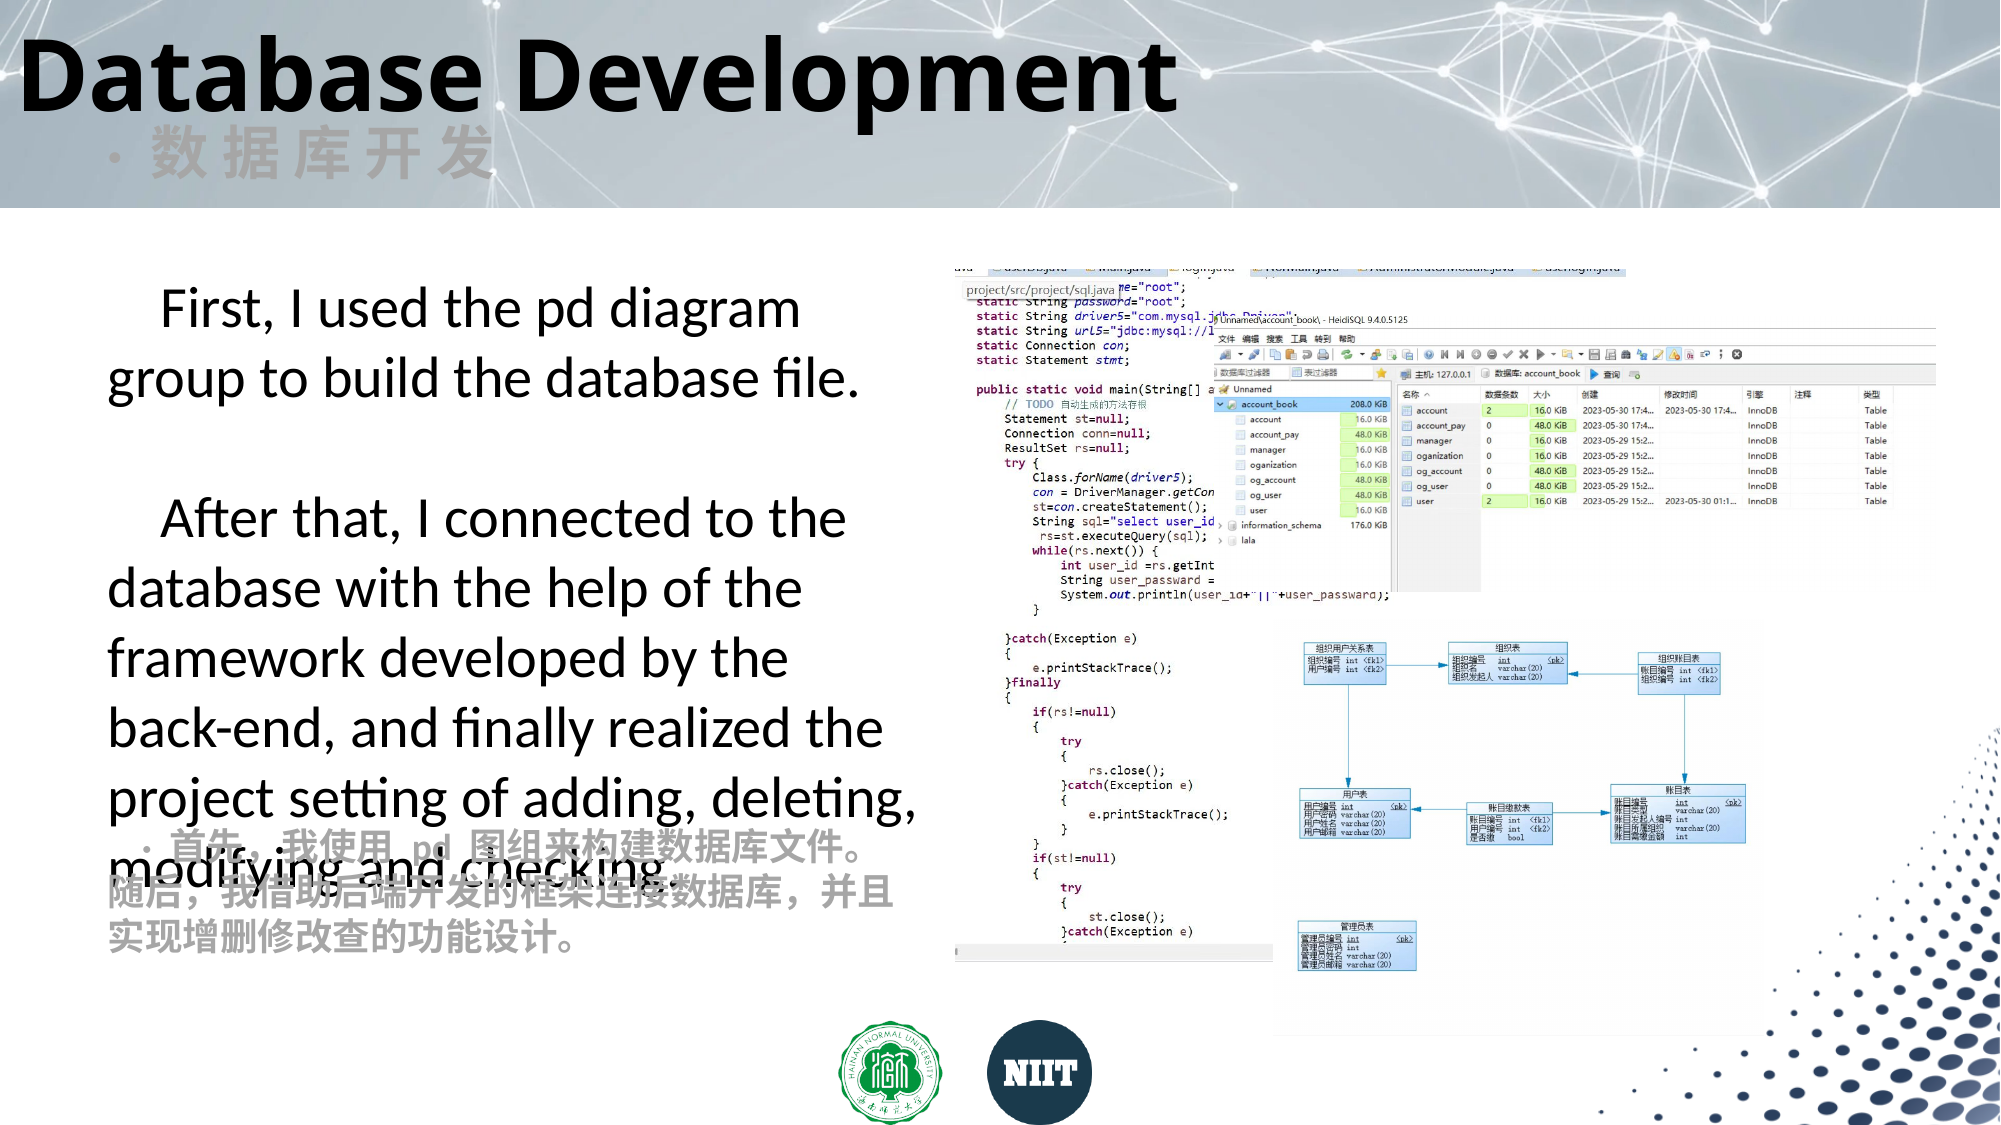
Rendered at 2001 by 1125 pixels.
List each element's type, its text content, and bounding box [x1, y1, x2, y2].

picture [830, 1017, 950, 1125]
picture [987, 1020, 1092, 1125]
text_box · 首先，我使用 pd 图组来构建数据库文件。随后，我借助后端开发的框架连接数据库，并且实现增删修改查的功能设计。 [93, 815, 912, 1011]
picture [0, 0, 2000, 208]
title Database Development [0, 0, 1725, 160]
picture [955, 269, 2000, 1125]
text_box First, I used the pd diagram group to build the database file. After that, I connected to the database with the help of the framework developed by the back-end, and finally realized the project setting of adding, deleting, modifying and checking. [93, 261, 934, 907]
text_box · 数 据 库 开 发 [93, 109, 530, 194]
